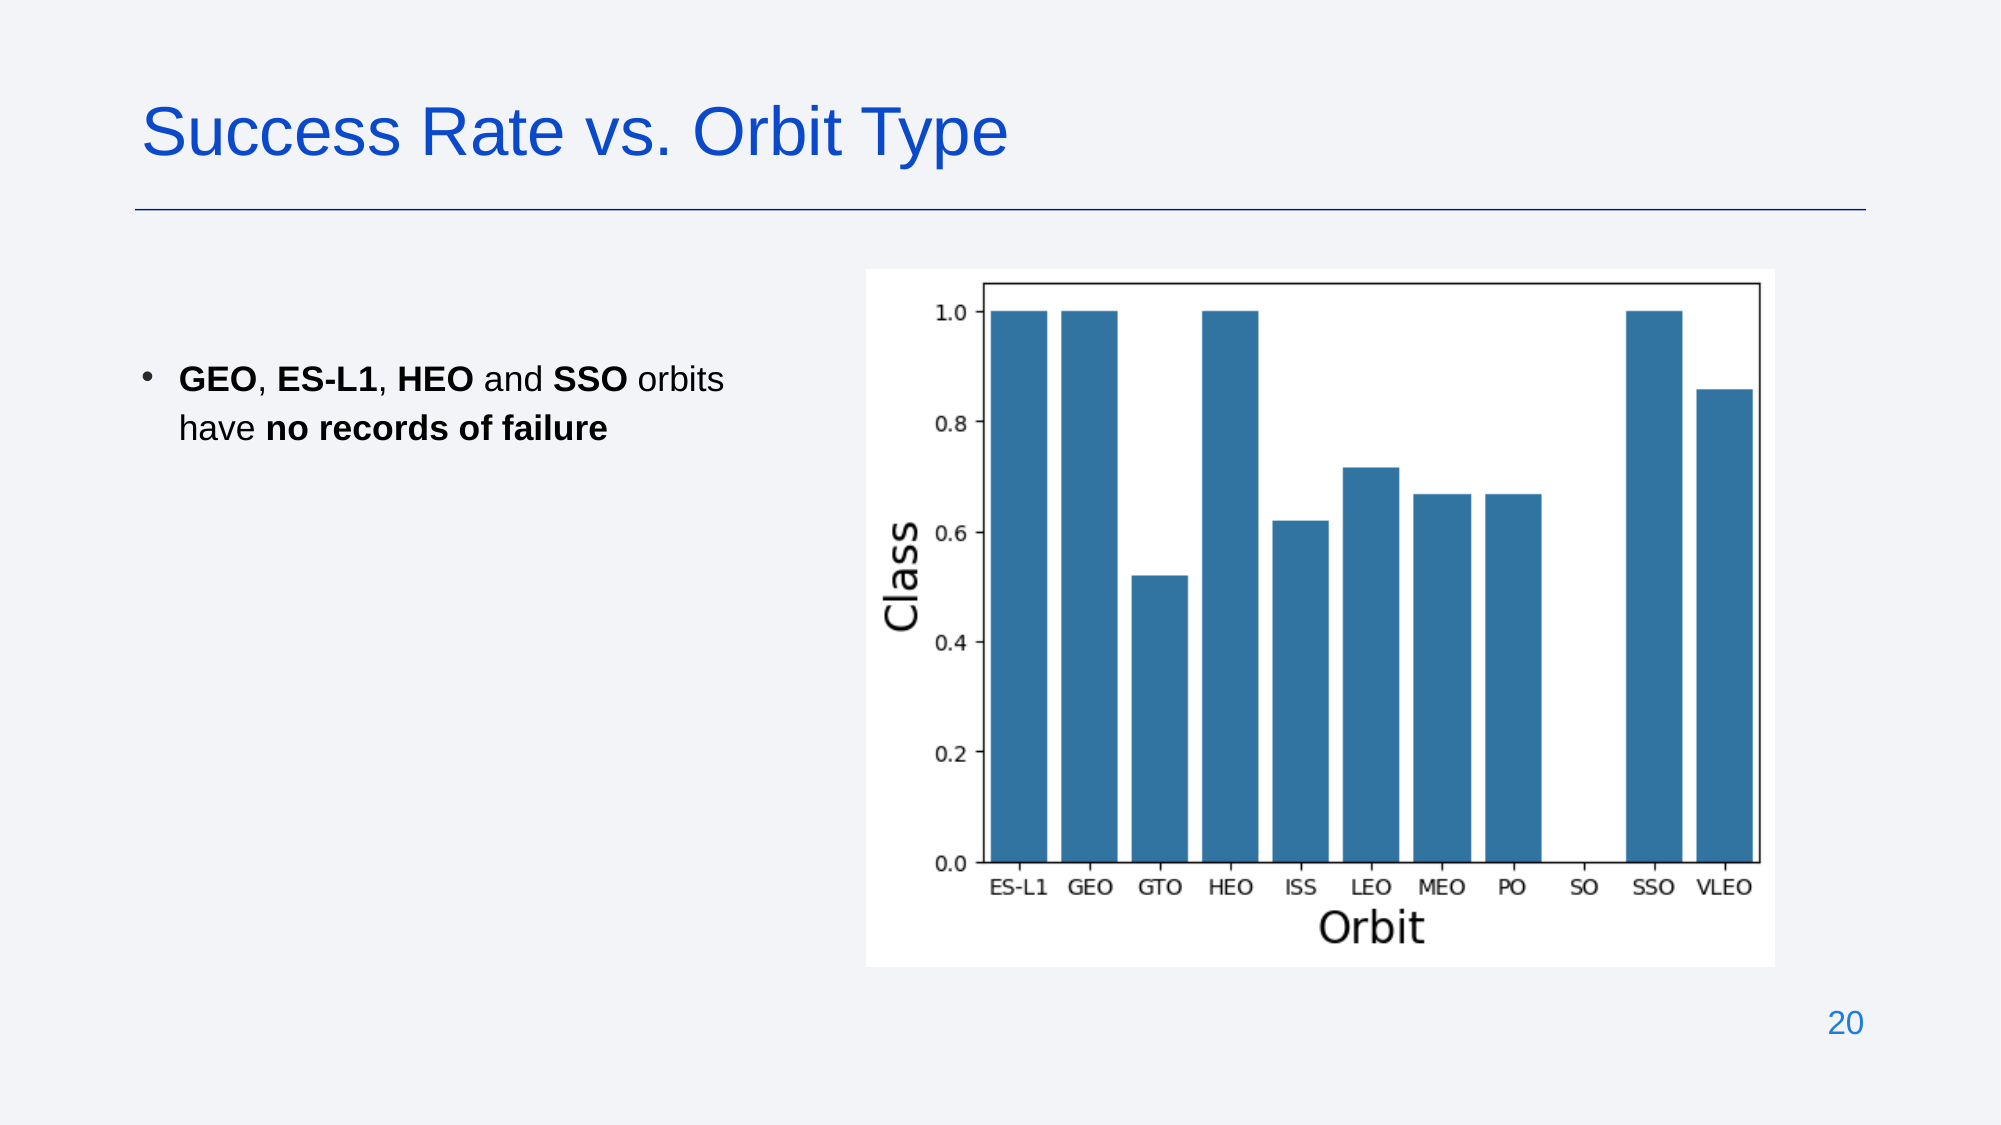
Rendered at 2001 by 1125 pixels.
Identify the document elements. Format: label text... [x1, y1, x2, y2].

list GEO, ES-L1, HEO and SSO orbits have no records of failure [126, 341, 772, 967]
text_box Success Rate vs. Orbit Type [126, 88, 1852, 179]
slide_number ‹#› [1429, 988, 1880, 1055]
picture [0, 0, 2001, 1125]
